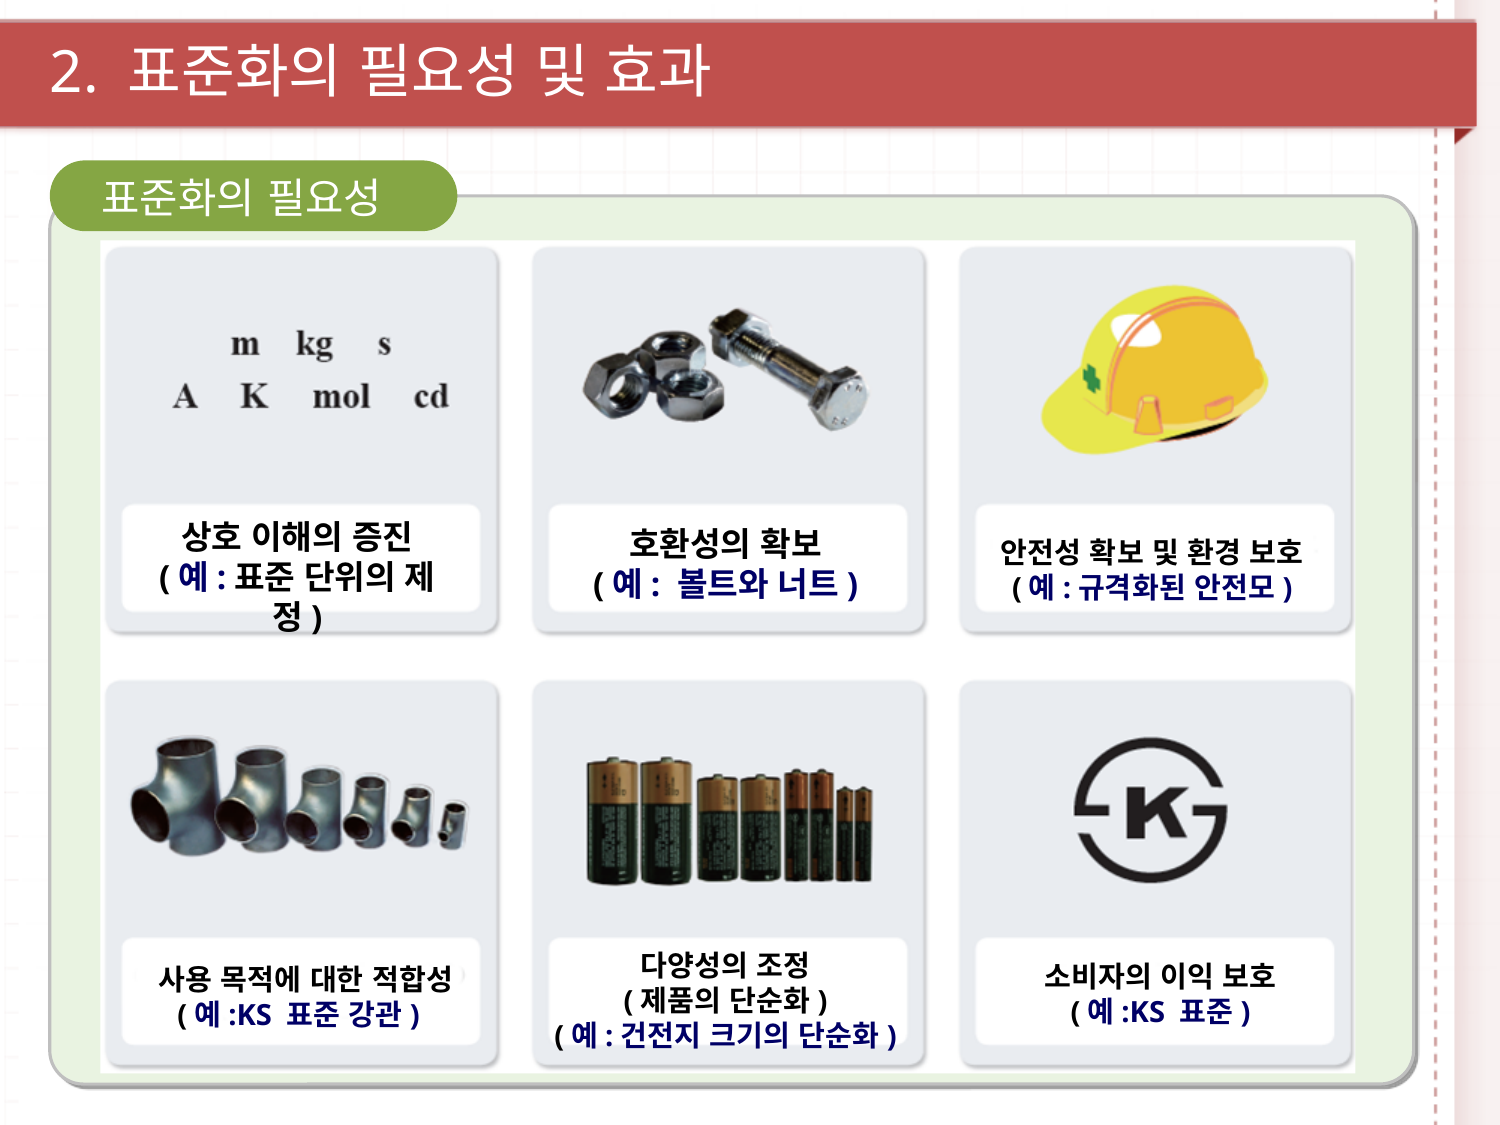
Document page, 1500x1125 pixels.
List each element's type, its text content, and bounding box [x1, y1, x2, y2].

picture [99, 239, 1358, 1075]
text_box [49, 160, 458, 281]
list 2. 표준화의 필요성 및 효과 [0, 33, 1414, 105]
text_box [49, 195, 1414, 1085]
